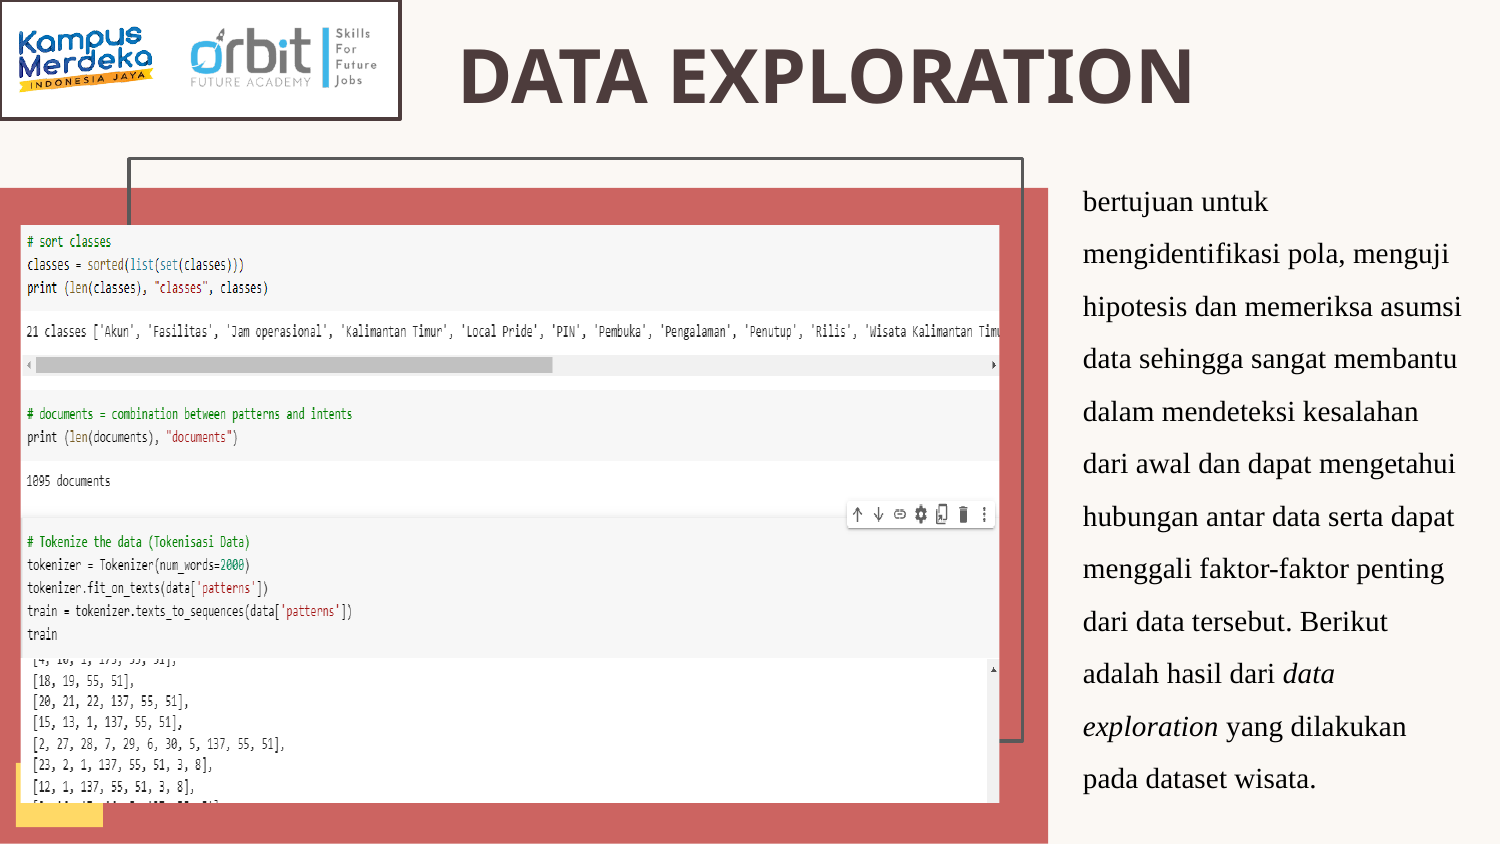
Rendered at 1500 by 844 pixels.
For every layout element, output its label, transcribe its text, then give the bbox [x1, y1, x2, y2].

text_box bertujuan untuk mengidentifikasi pola, menguji hipotesis dan memeriksa asumsi data sehingga sangat membantu dalam mendeteksi kesalahan dari awal dan dapat mengetahui hubungan antar data serta dapat menggali faktor-faktor penting dari data tersebut. Berikut adalah hasil dari data exploration yang dilakukan pada dataset wisata. [1023, 157, 1480, 802]
picture [20, 224, 1000, 803]
title DATA EXPLORATION [128, 26, 1500, 121]
picture [0, 0, 387, 134]
